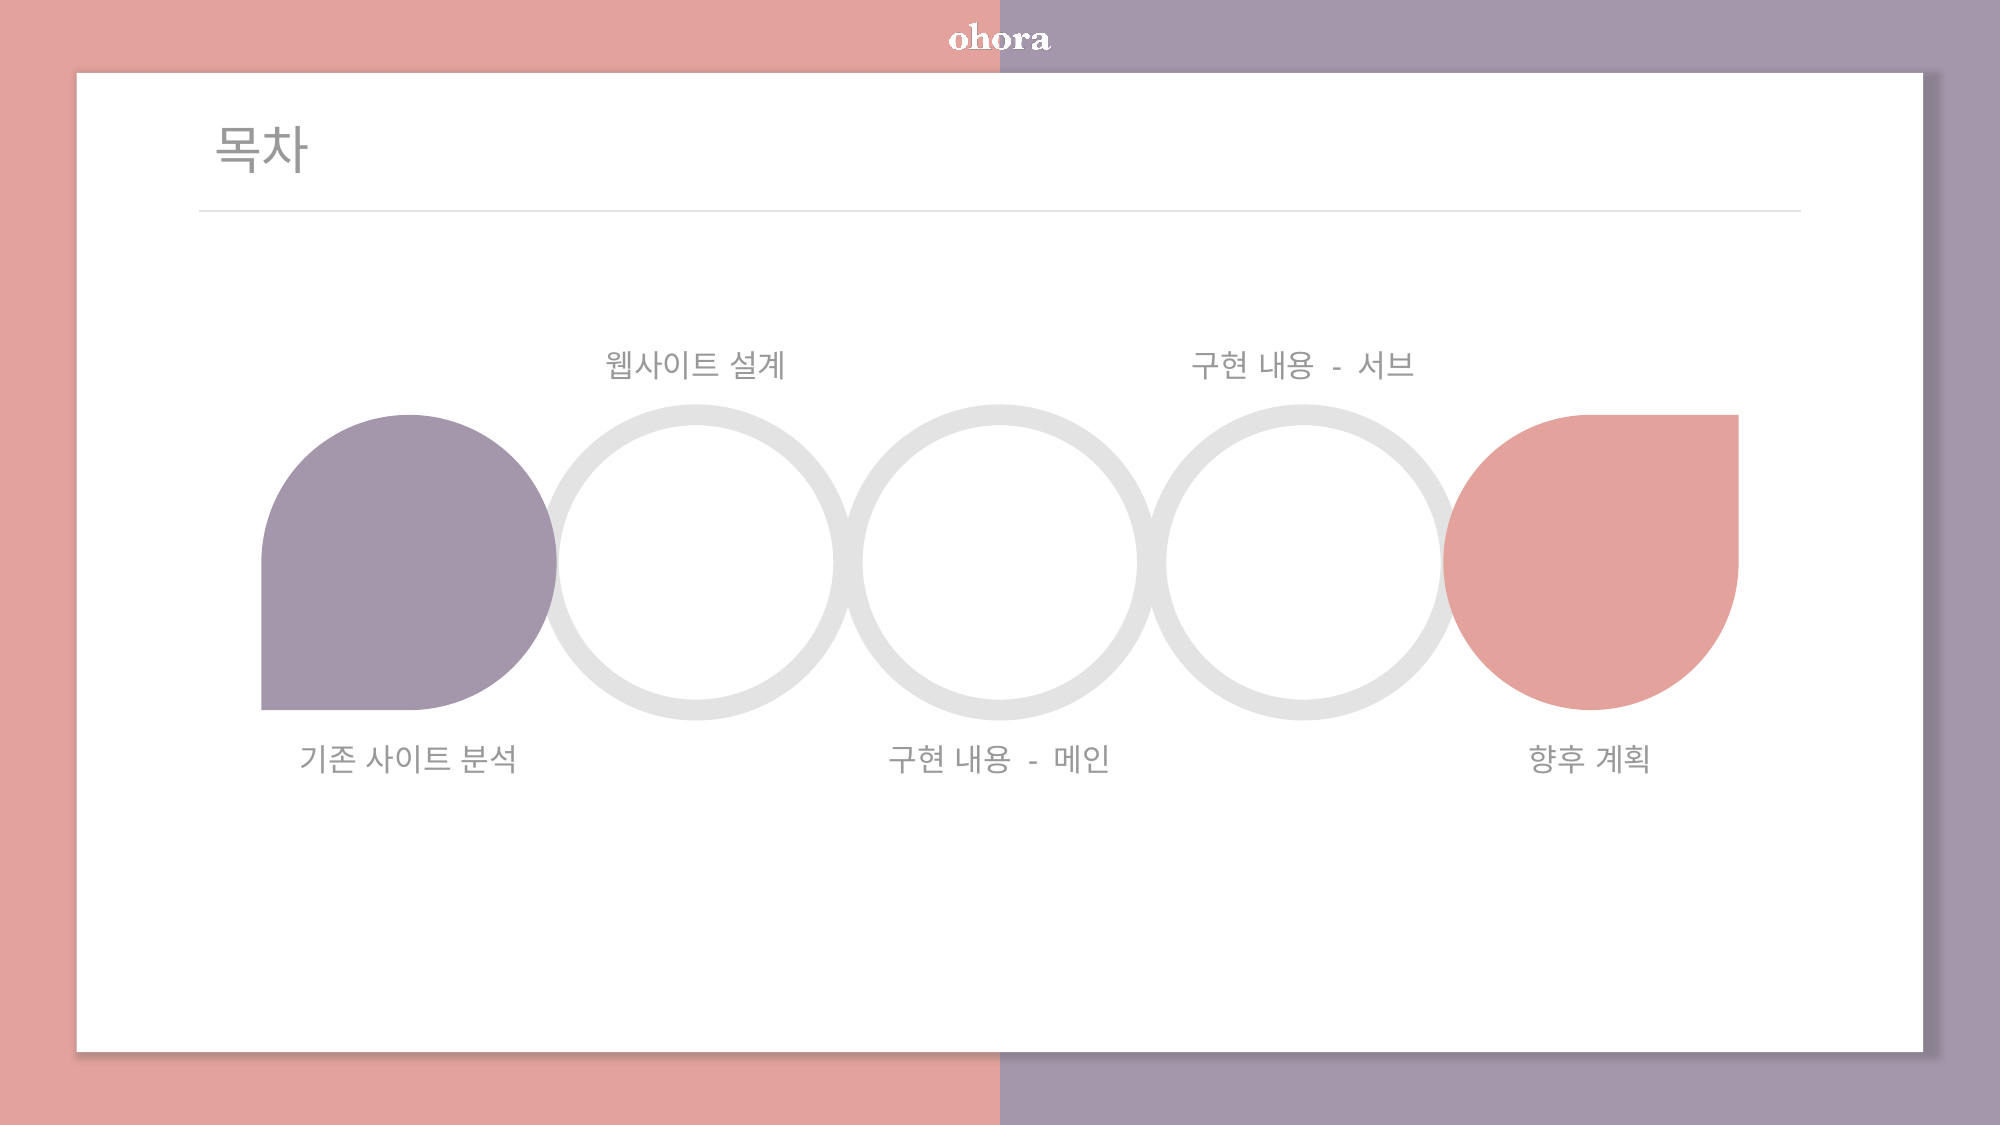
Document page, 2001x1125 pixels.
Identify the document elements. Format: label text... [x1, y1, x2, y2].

text_box 목차 [199, 109, 1801, 188]
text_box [261, 338, 1739, 787]
picture [949, 22, 1051, 50]
